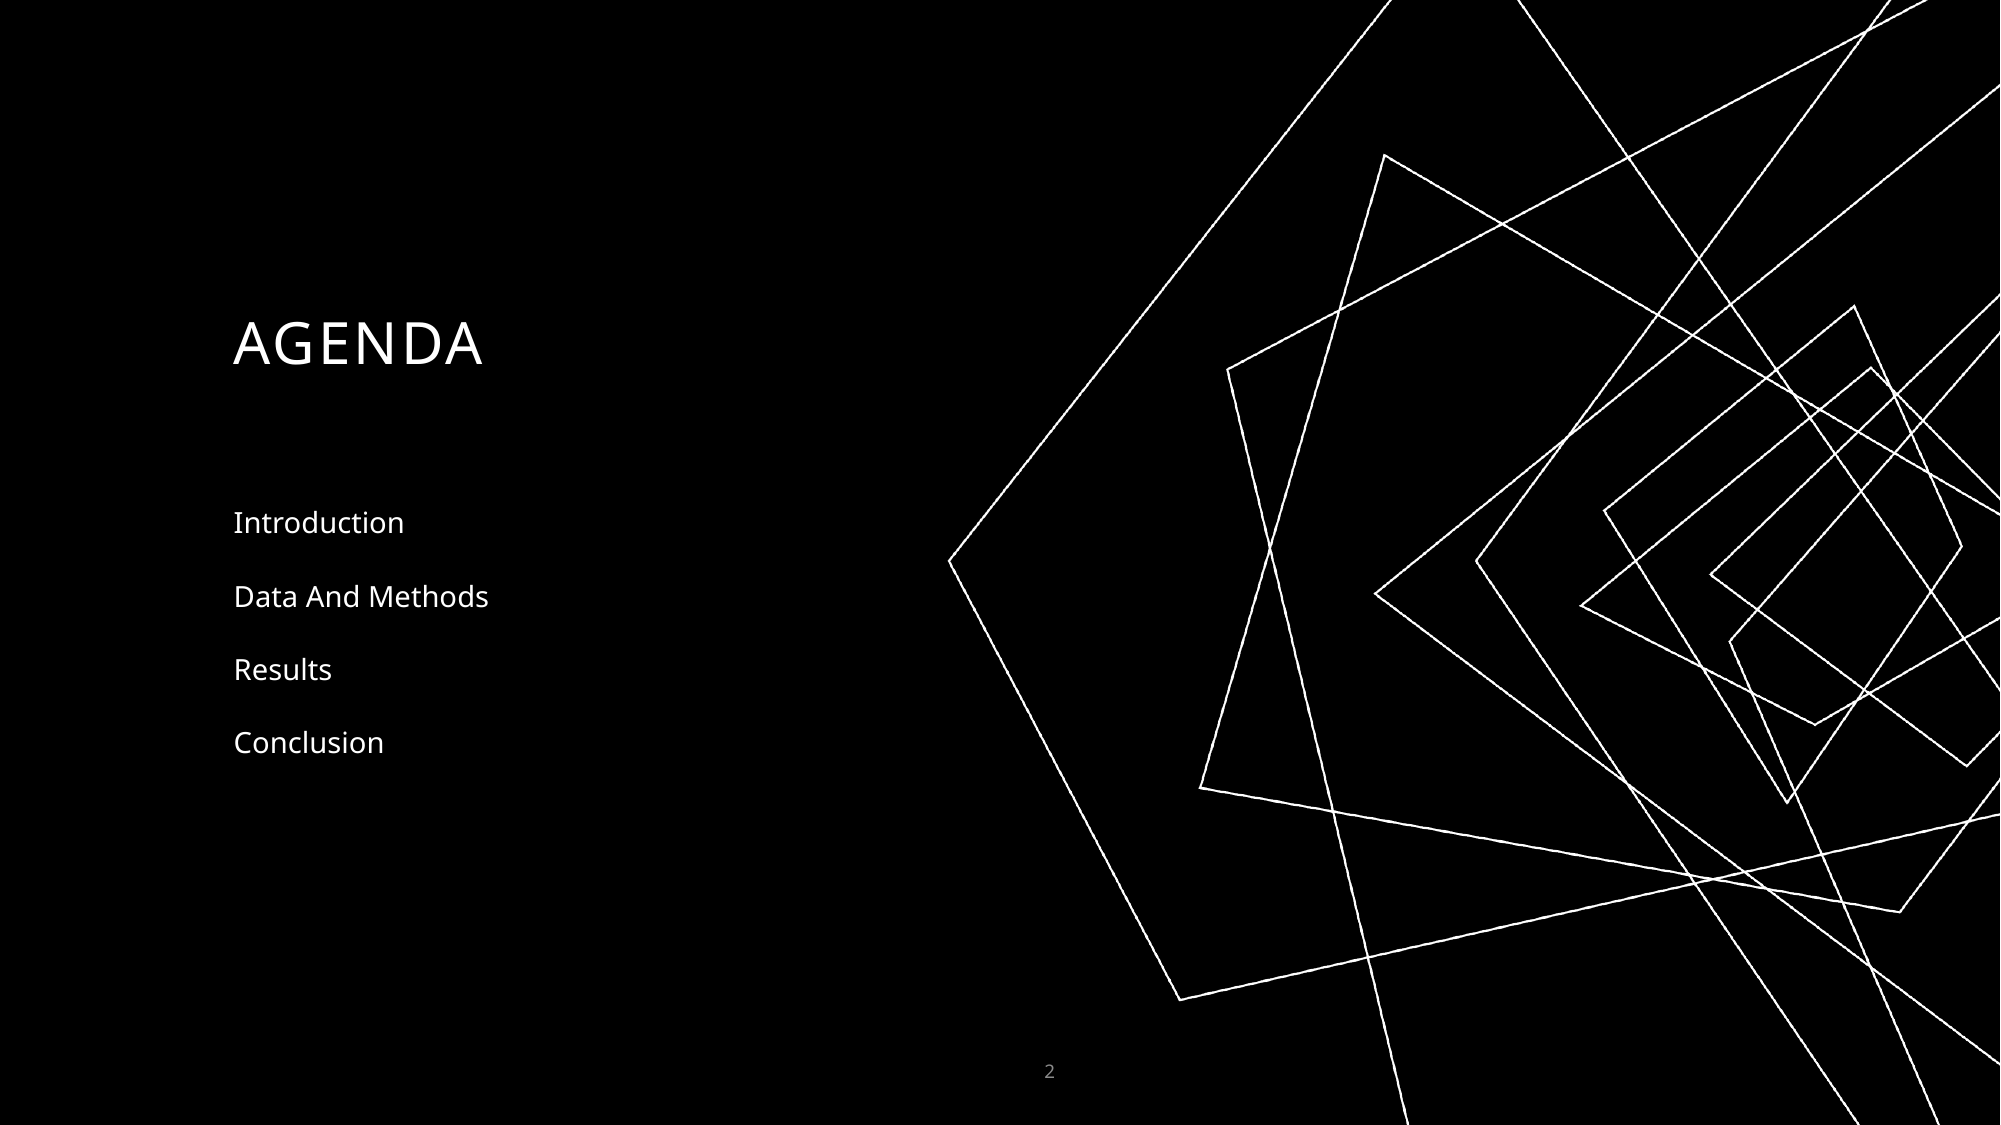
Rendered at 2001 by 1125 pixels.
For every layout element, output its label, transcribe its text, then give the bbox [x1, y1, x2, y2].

title AGENDA [218, 167, 694, 385]
picture [900, 0, 2000, 1125]
slide_number 2 [908, 1042, 1071, 1103]
list Introduction Data And Methods Results Conclusion [218, 479, 694, 893]
